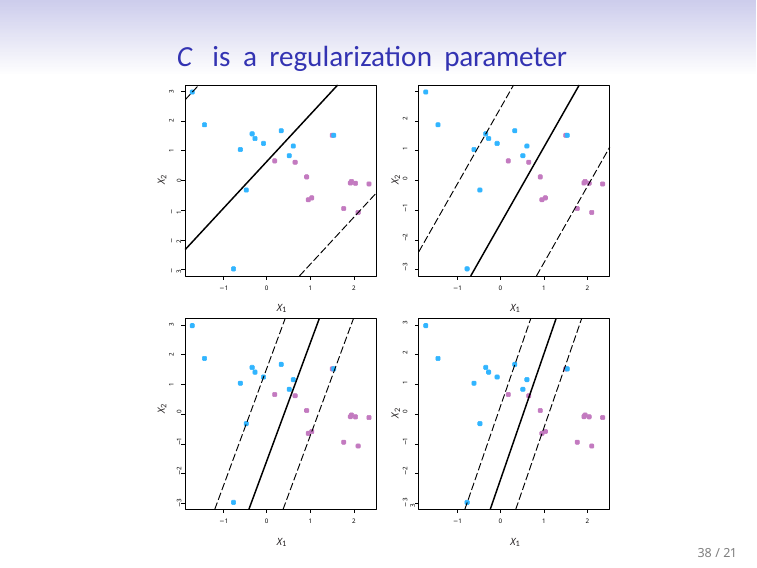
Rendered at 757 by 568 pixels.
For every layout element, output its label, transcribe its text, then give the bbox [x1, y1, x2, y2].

text_box 1 [167, 380, 175, 389]
text_box X1 [504, 293, 531, 316]
text_box 2 [167, 350, 175, 359]
text_box 1 [167, 146, 176, 155]
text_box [414, 317, 611, 514]
text_box −3 [167, 263, 176, 276]
text_box −3 −2 −1 0 1 2 3 −3 −2 −1 0 1 2 3 [401, 87, 412, 510]
text_box 3 [167, 87, 177, 96]
text_box C is a regularization parameter [174, 34, 582, 73]
text_box X1 [270, 293, 297, 316]
text_box X1 [270, 526, 297, 550]
text_box X2 0 [149, 168, 176, 187]
picture [0, 0, 756, 74]
text_box X2 [382, 401, 400, 421]
text_box X2 −3 −2 −1 0 [149, 401, 175, 510]
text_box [414, 84, 611, 281]
slide_number 38 / 21 [691, 548, 743, 568]
text_box X2 [382, 168, 400, 187]
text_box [181, 84, 377, 281]
text_box −2 [167, 234, 176, 246]
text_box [181, 317, 377, 514]
text_box X1 [504, 526, 531, 550]
text_box −1 [167, 204, 176, 217]
text_box 2 [167, 117, 176, 125]
text_box 3 [167, 320, 176, 329]
